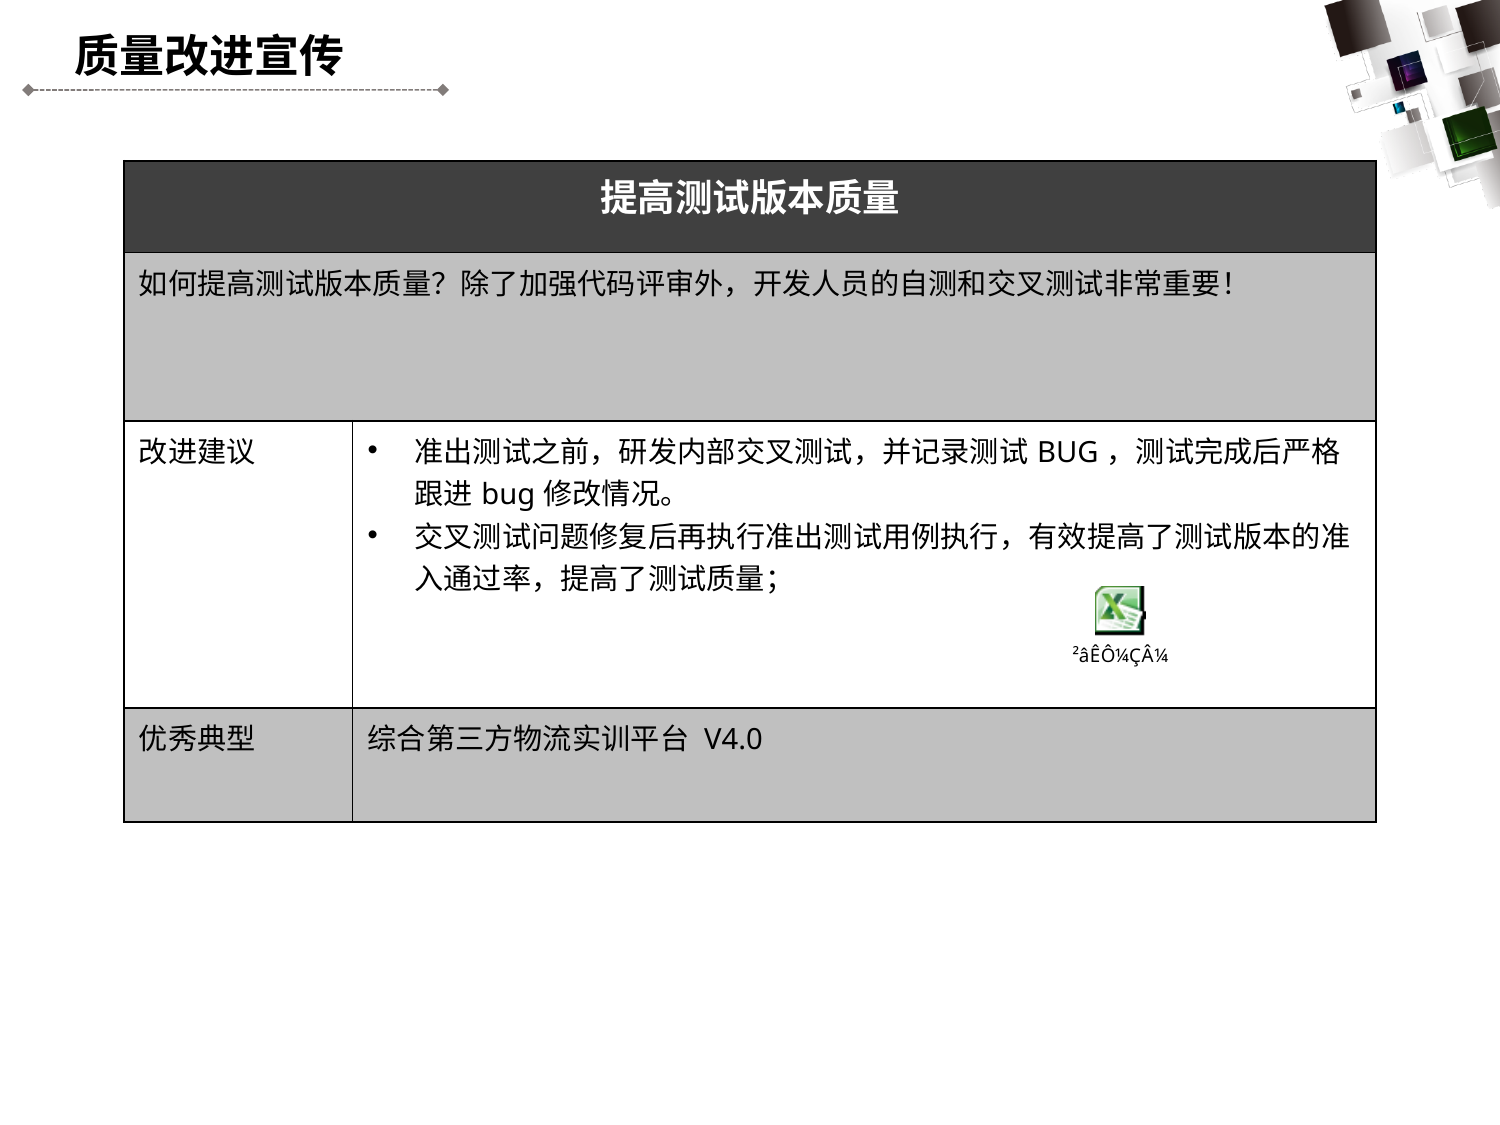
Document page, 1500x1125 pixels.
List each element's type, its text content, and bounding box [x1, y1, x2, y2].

table_cell 改进建议 [125, 422, 352, 707]
table_cell 如何提高测试版本质量？除了加强代码评审外，开发人员的自测和交叉测试非常重要！ [125, 253, 1375, 420]
table_cell 综合第三方物流实训平台 V4.0 [353, 709, 1375, 821]
table_header 提高测试版本质量 [125, 162, 1375, 252]
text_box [1045, 585, 1196, 723]
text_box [28, 19, 444, 91]
table_cell 优秀典型 [125, 709, 352, 821]
table_cell 准出测试之前，研发内部交叉测试，并记录测试BUG，测试完成后严格跟进bug修改情况。 交叉测试问题修复后再执行准出测试用例执行，有效提高了测试版本的准入通过率，提高了测试质量； [353, 422, 1375, 707]
picture [1324, 0, 1500, 209]
